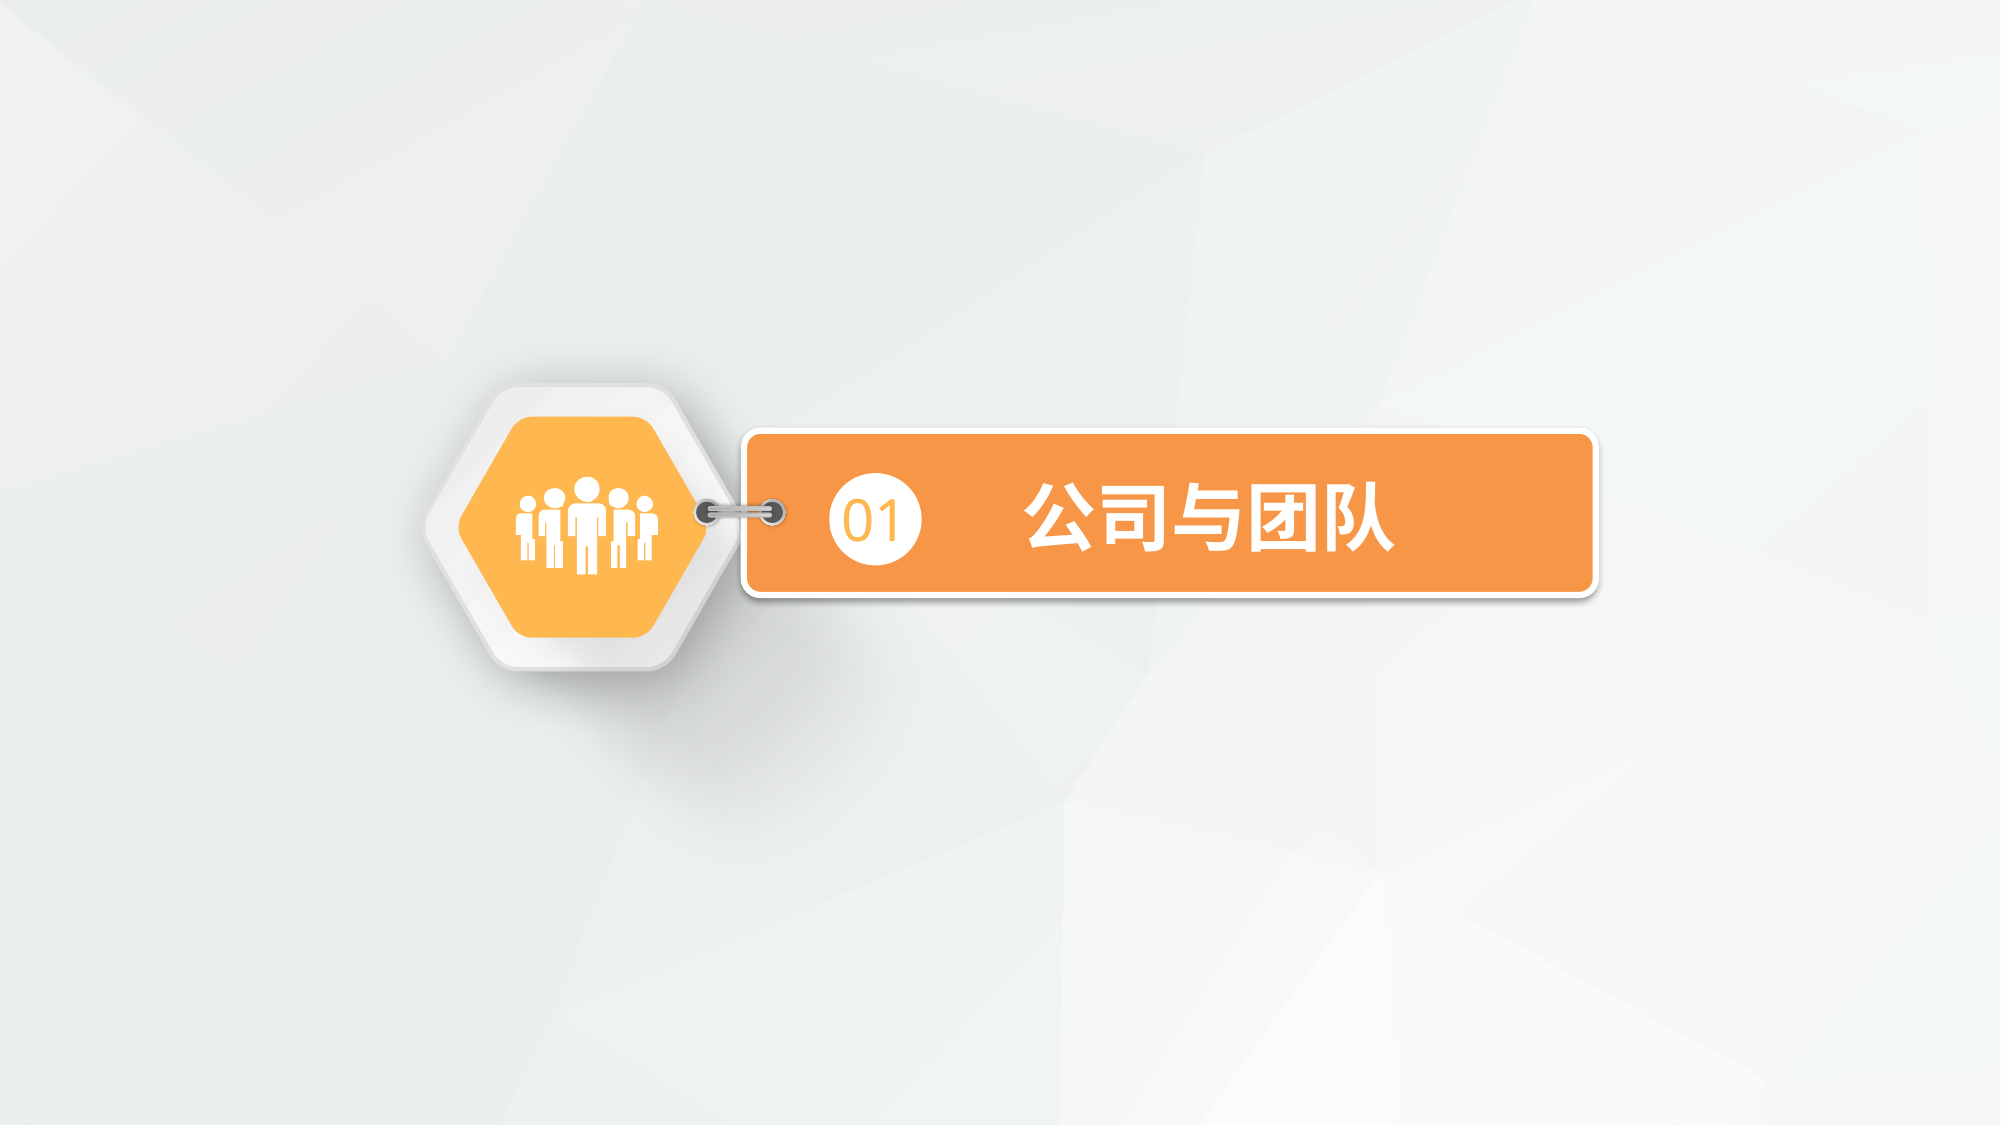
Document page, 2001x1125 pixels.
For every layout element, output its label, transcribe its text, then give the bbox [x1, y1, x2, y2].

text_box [421, 341, 876, 908]
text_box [708, 506, 772, 518]
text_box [693, 499, 720, 526]
text_box 公司与团队 [921, 462, 1497, 568]
text_box [879, 427, 1599, 599]
picture [0, 0, 2001, 1125]
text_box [825, 472, 925, 566]
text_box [759, 499, 786, 526]
